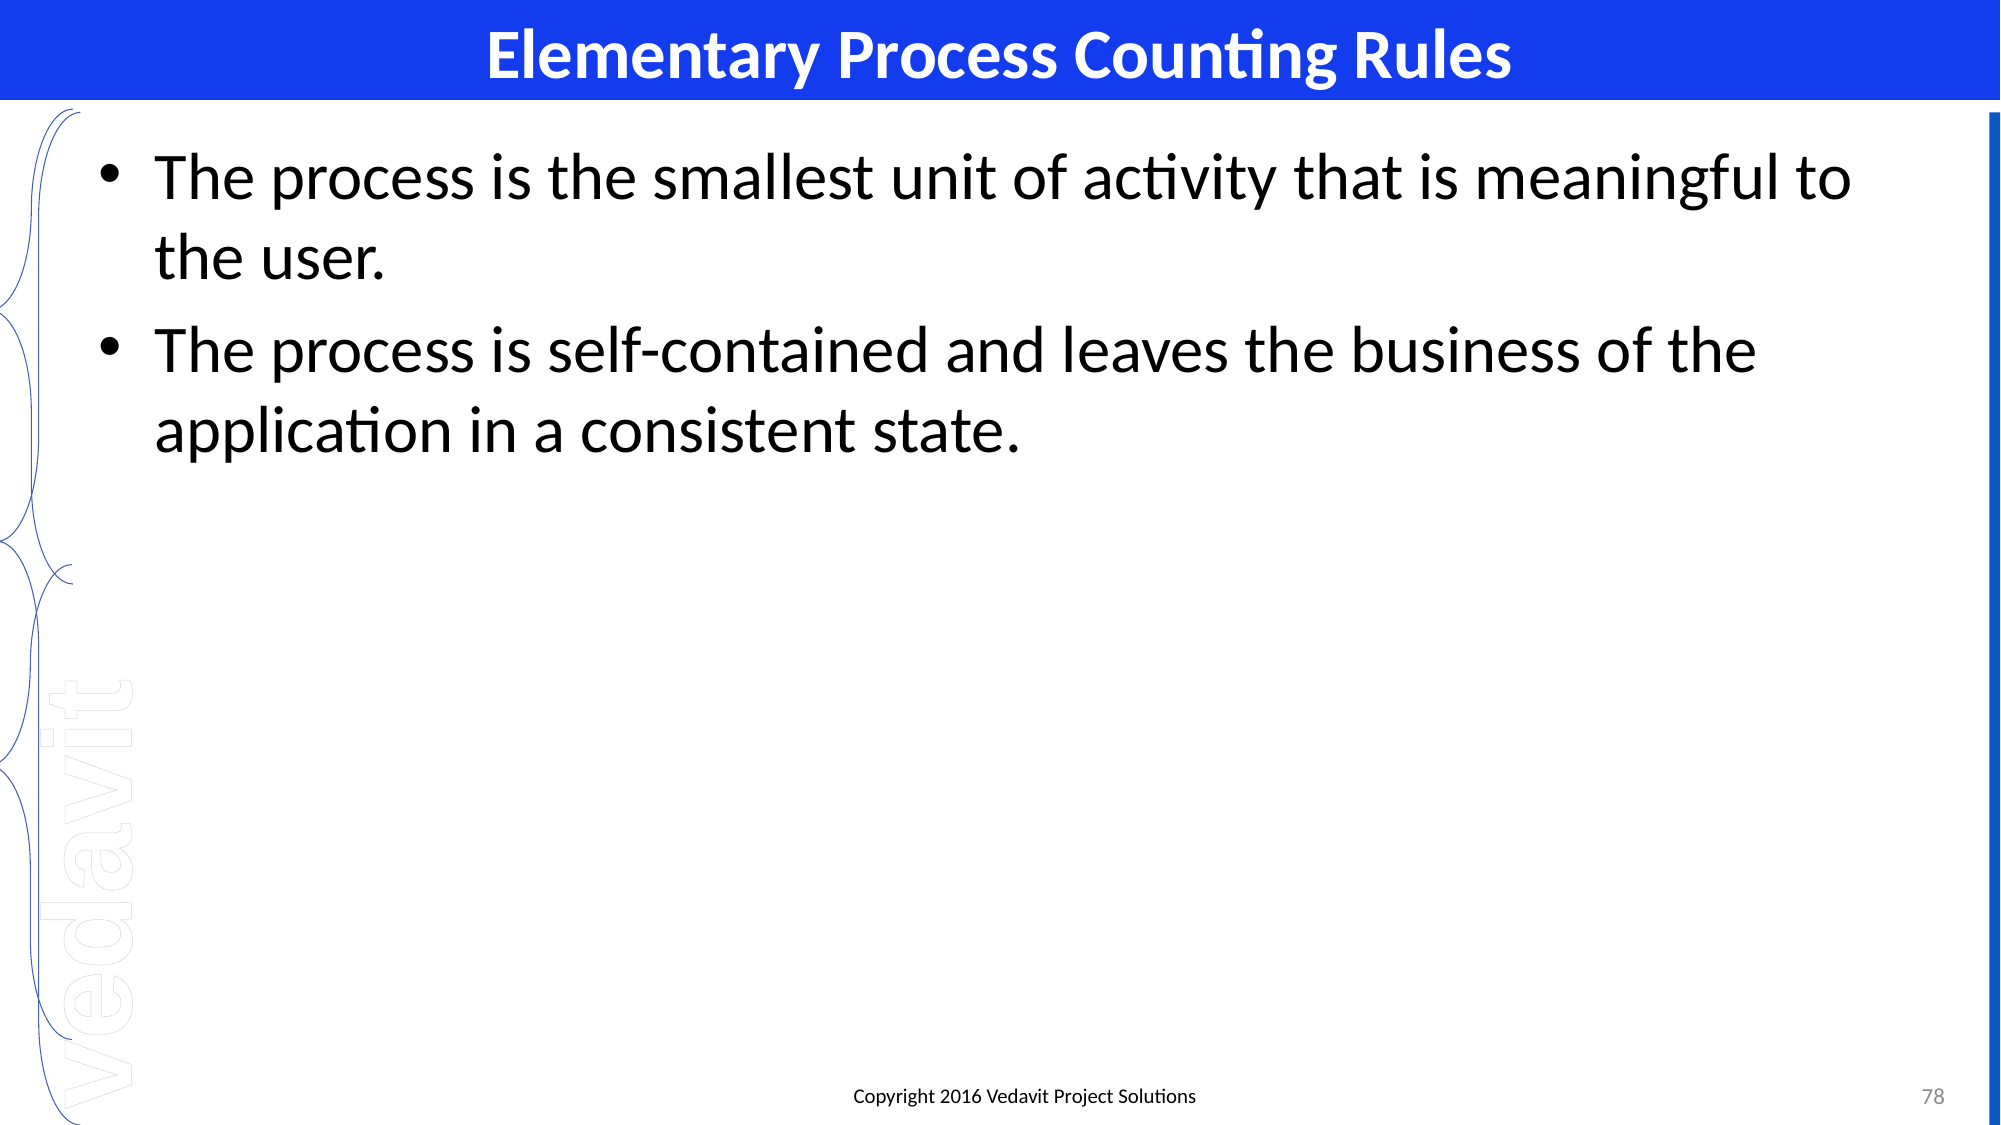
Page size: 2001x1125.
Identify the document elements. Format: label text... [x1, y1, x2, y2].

list The process is the smallest unit of activity that is meaningful to the user. The process is self-contained and leaves the business of the application in a consistent state. [83, 125, 1884, 975]
title Elementary Process Counting Rules [0, 0, 2000, 100]
slide_number 78 [1866, 1065, 2000, 1125]
